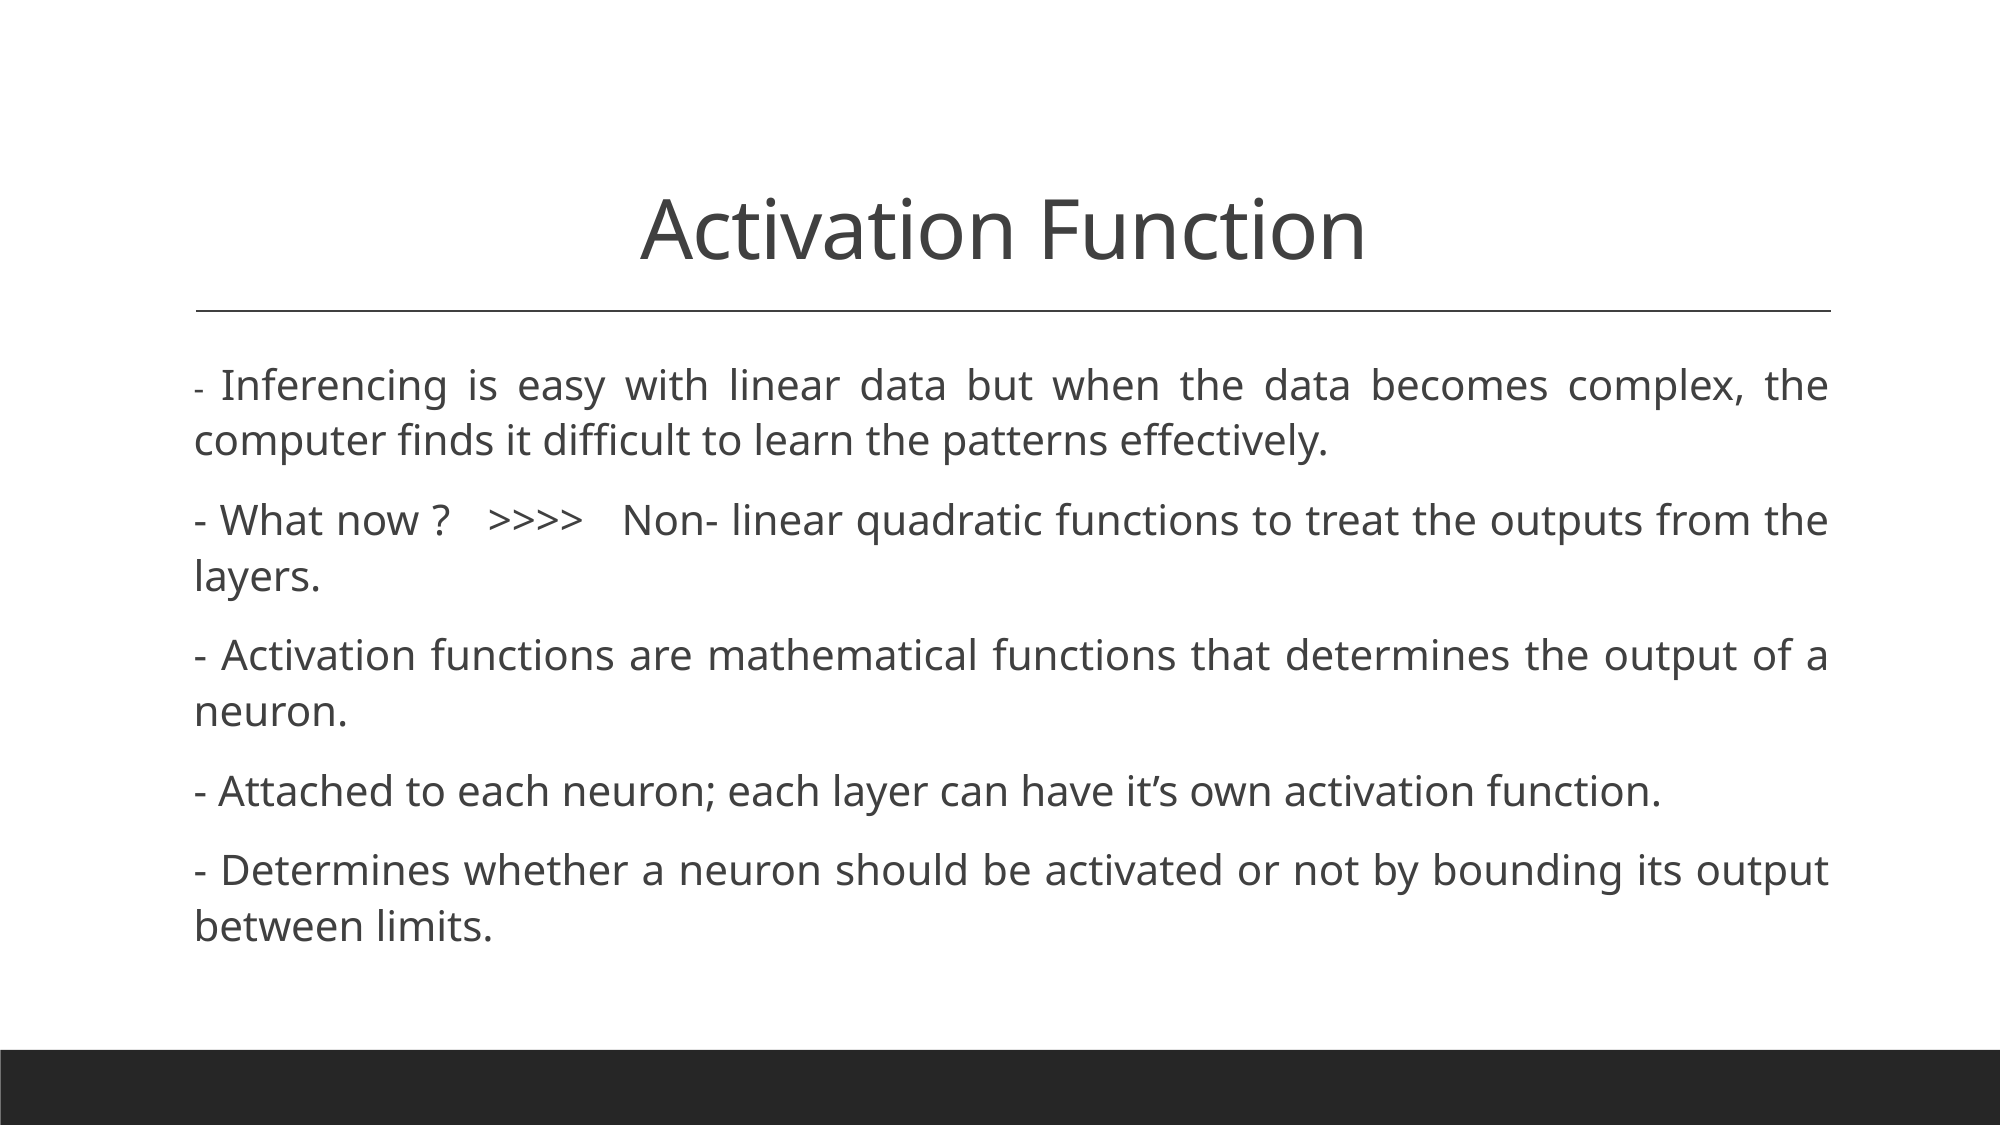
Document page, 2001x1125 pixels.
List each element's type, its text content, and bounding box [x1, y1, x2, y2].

list - Inferencing is easy with linear data but when the data becomes complex, the computer finds it difficult to learn the patterns effectively. - What now ? >>>> Non- linear quadratic functions to treat the outputs from the layers. - Activation functions are mathematical functions that determines the output of a neuron. - Attached to each neuron; each layer can have it’s own activation function. - Determines whether a neuron should be activated or not by bounding its output between limits. [180, 345, 1830, 963]
title Activation Function [180, 47, 1830, 285]
